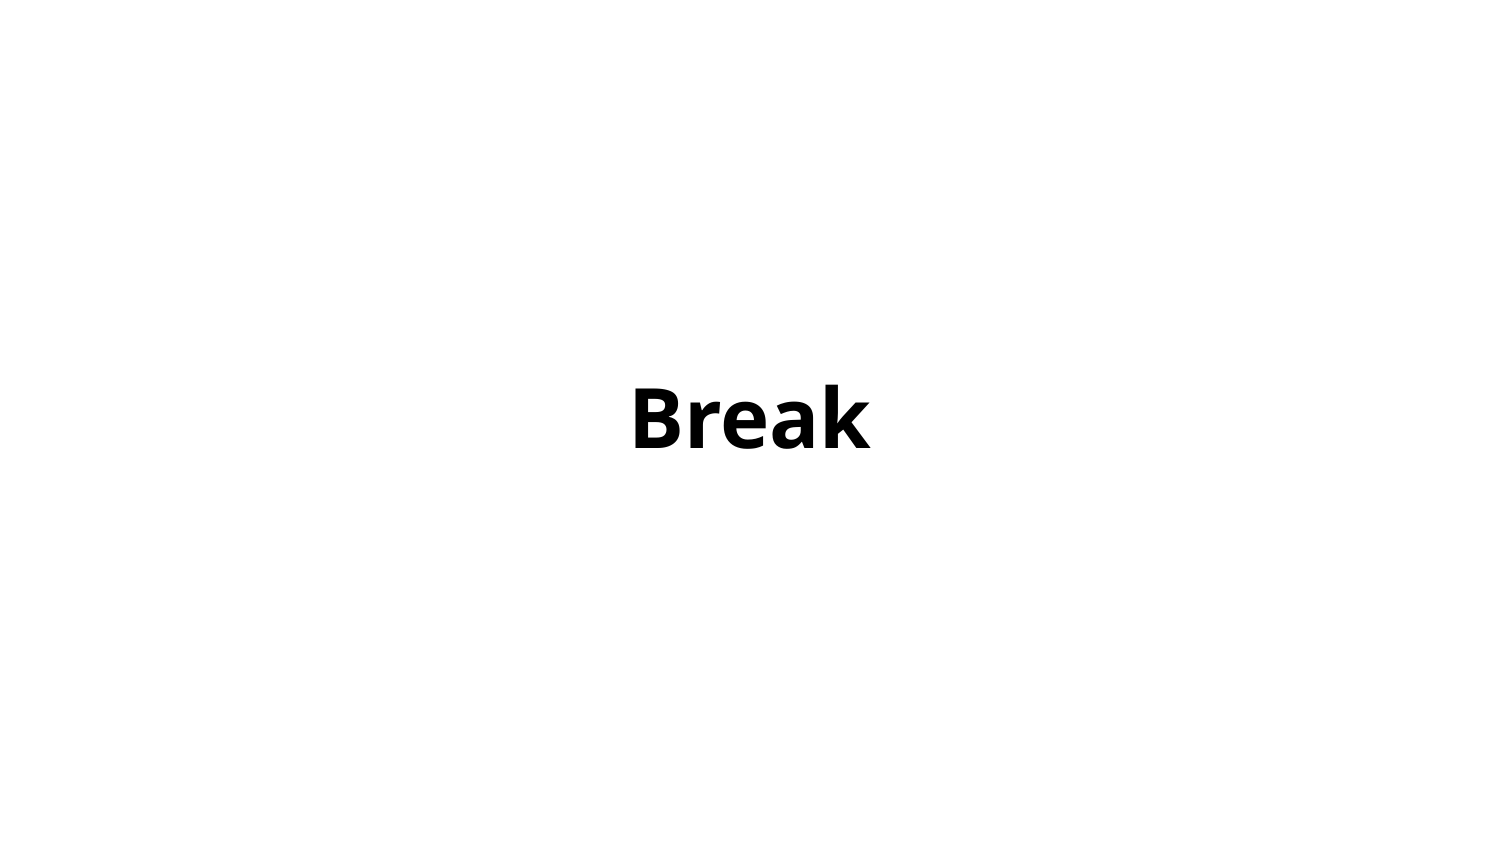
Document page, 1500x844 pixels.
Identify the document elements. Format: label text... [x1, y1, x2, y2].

text_box Break [239, 361, 1261, 482]
